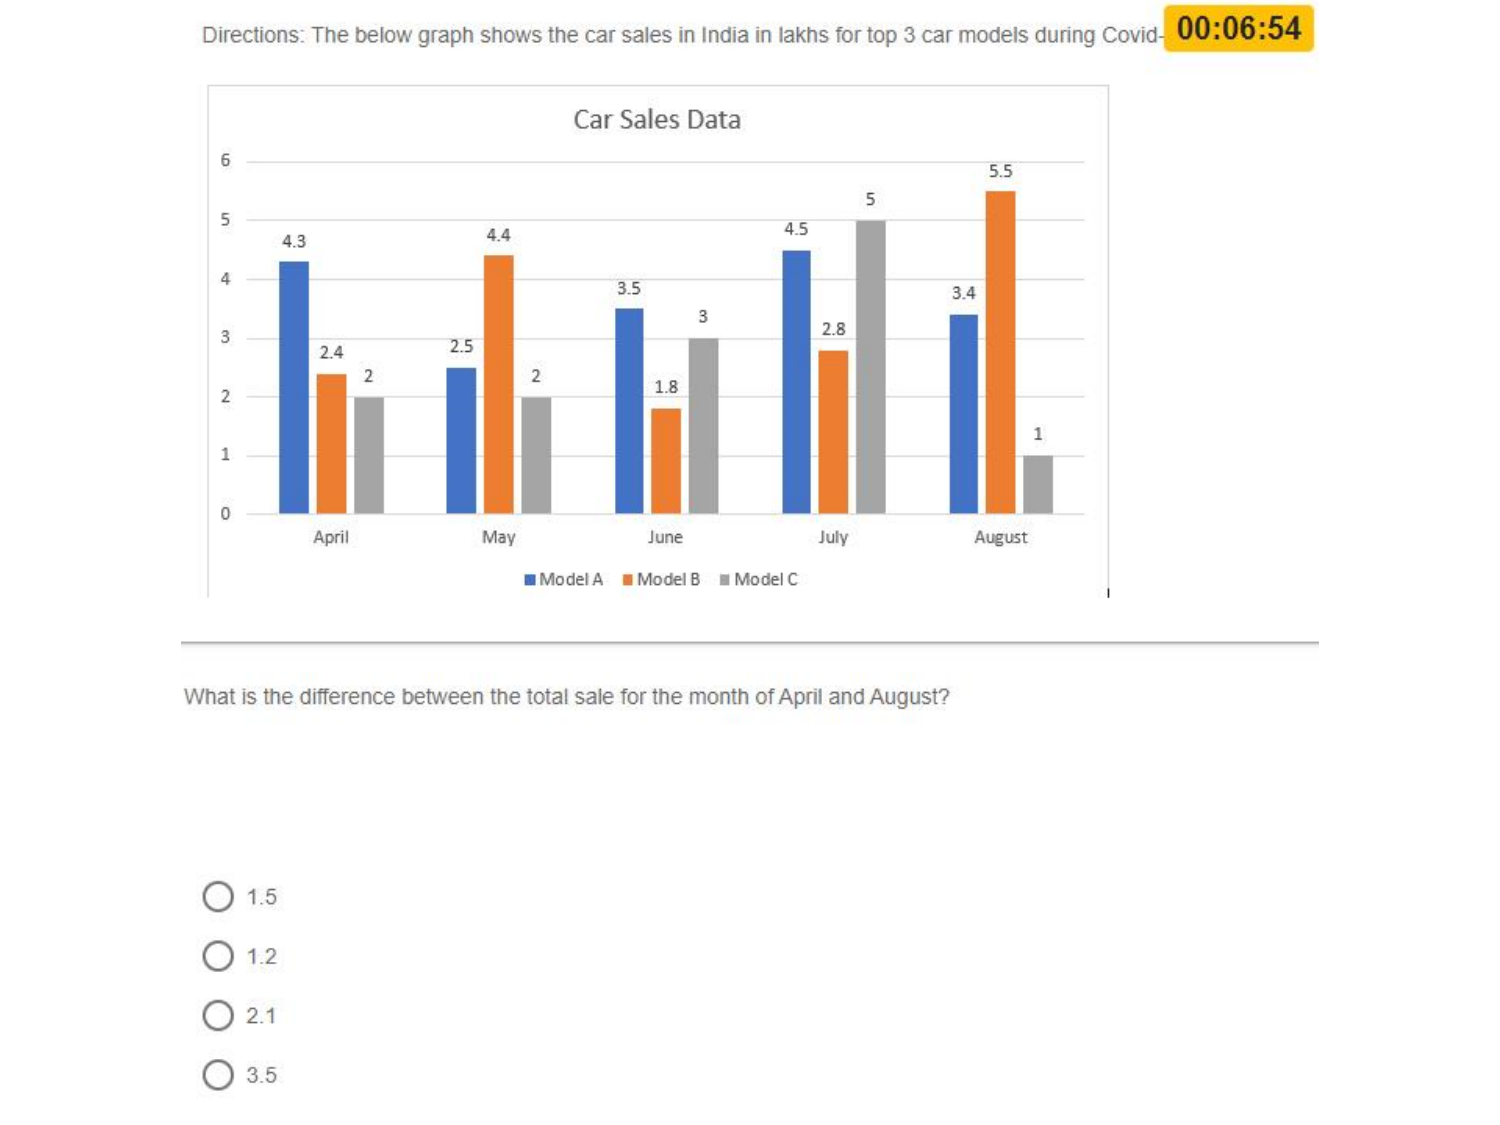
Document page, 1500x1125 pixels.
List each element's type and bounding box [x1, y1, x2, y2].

picture [180, 0, 1319, 1125]
